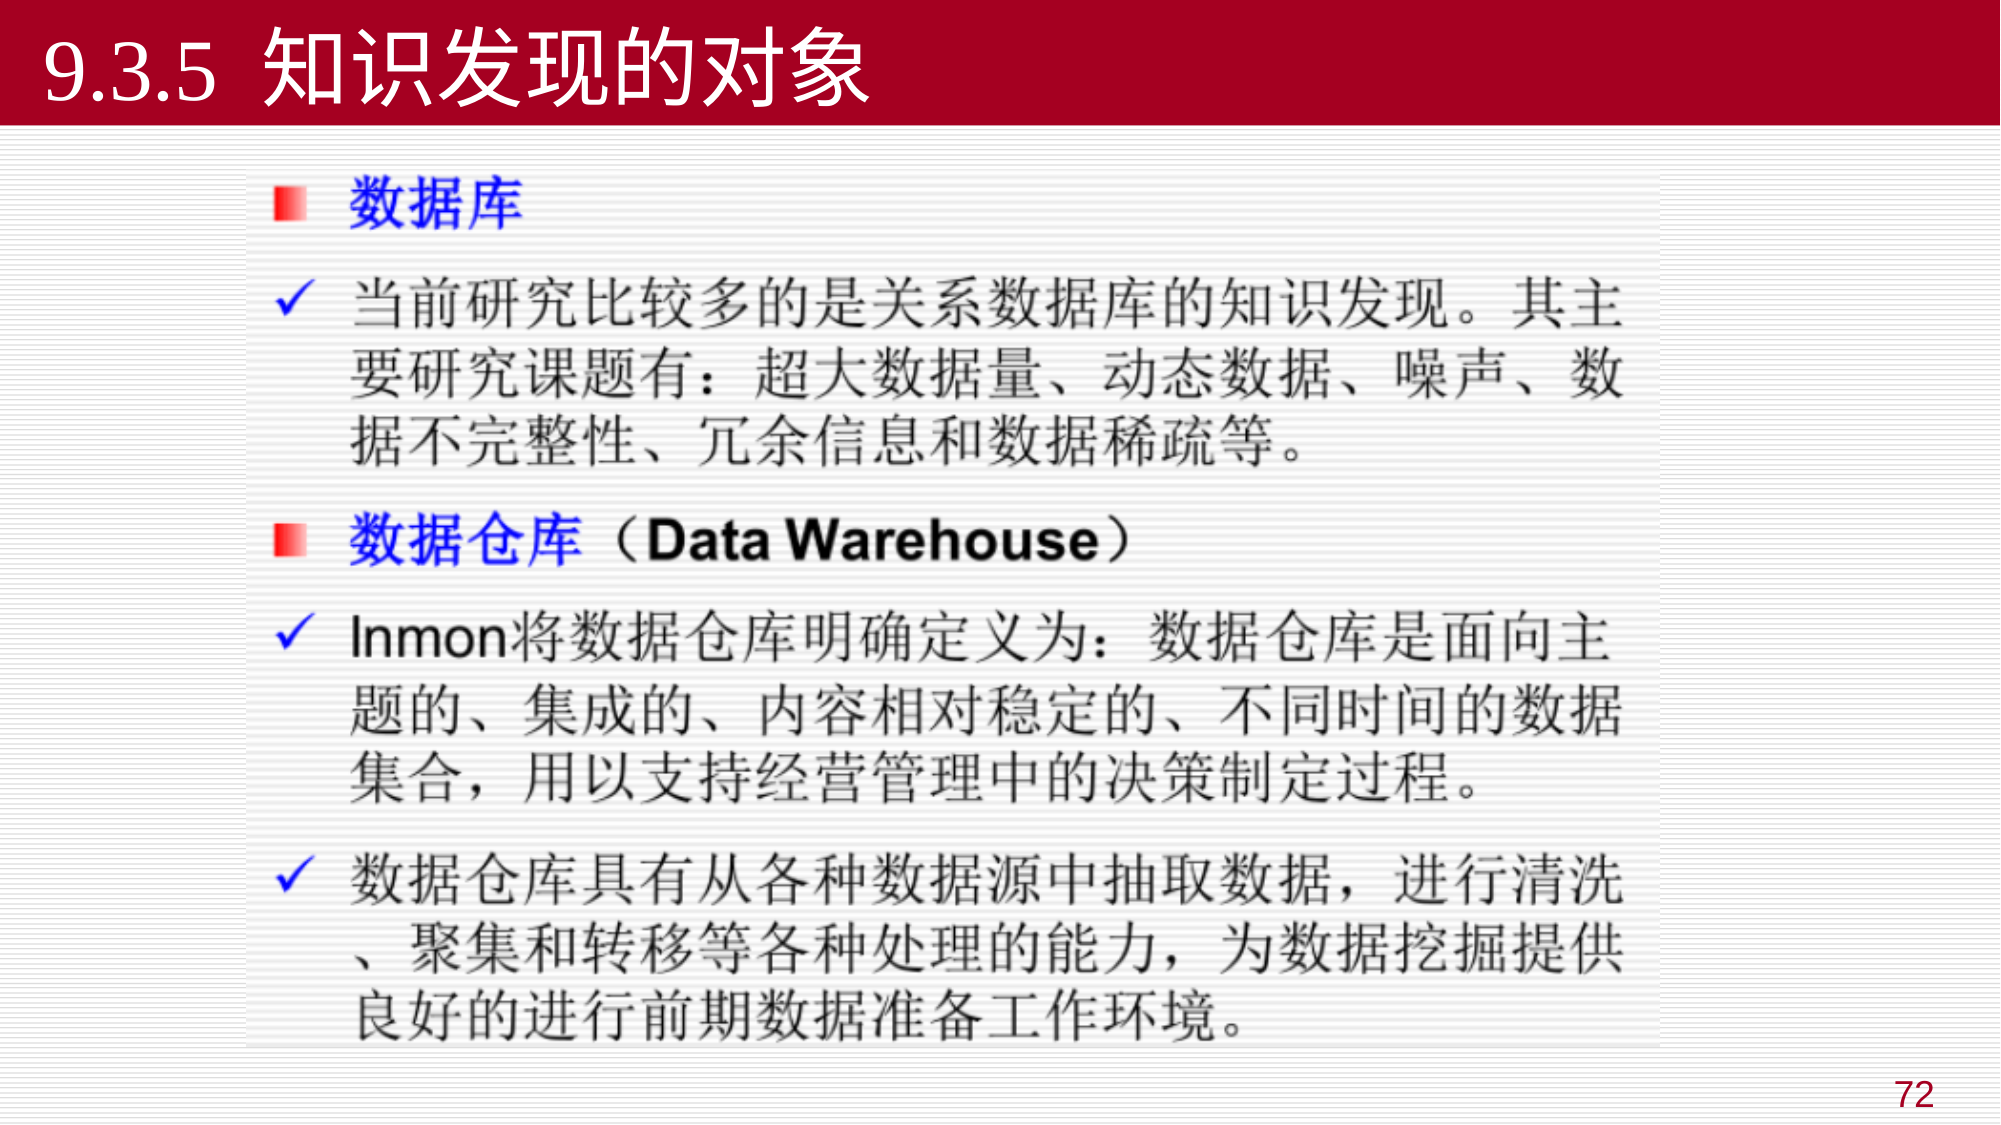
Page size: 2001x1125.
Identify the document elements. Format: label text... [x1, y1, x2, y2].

slide_number 72 [1516, 1062, 1950, 1122]
picture [0, 0, 2001, 1125]
text_box 9.3.5 知识发现的对象 [0, 0, 2000, 126]
